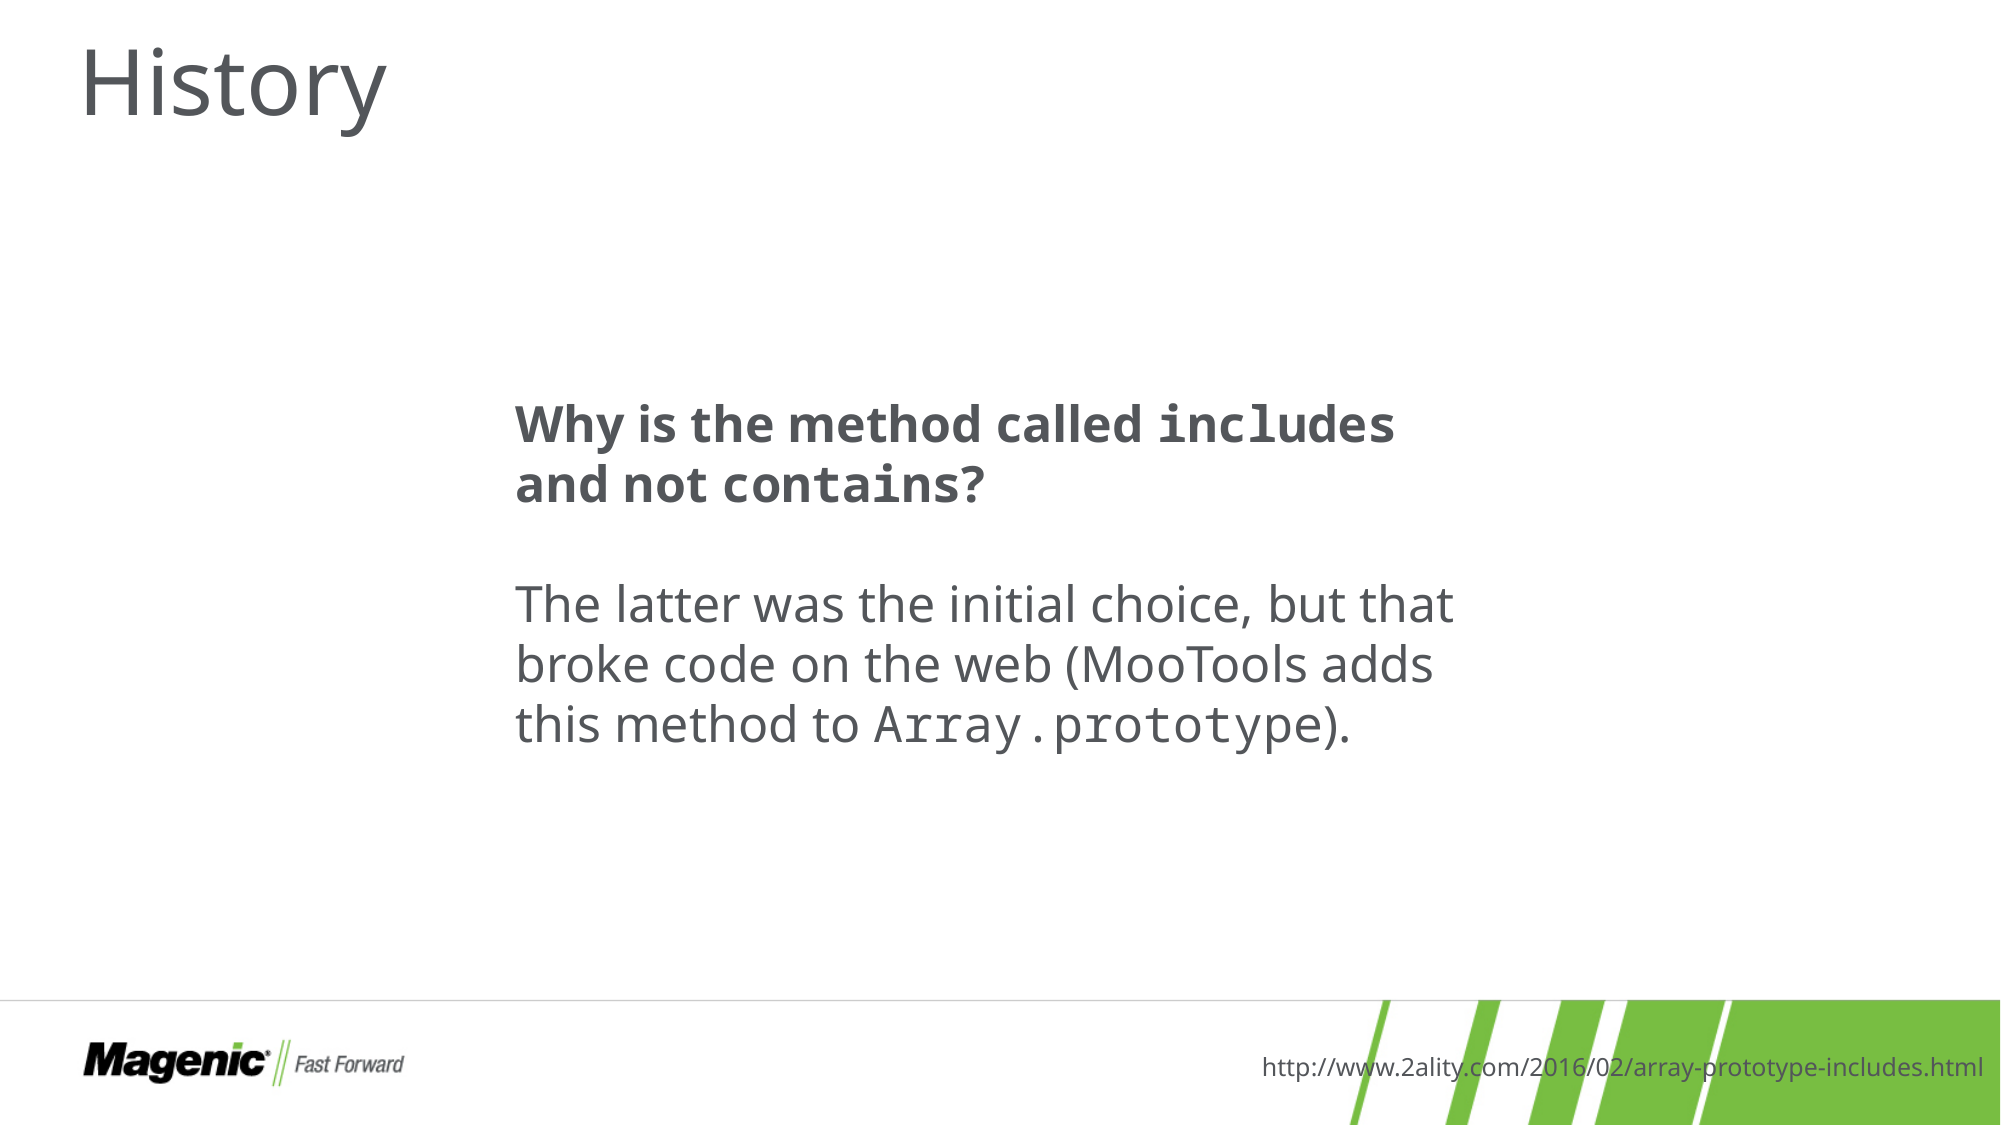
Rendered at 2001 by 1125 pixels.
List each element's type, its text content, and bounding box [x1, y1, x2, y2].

text_box Why is the method called includes and not contains? The latter was the initial choice, but that broke code on the web (MooTools adds this method to Array.prototype). [500, 384, 1501, 760]
picture [0, 0, 2001, 1125]
text_box http://www.2ality.com/2016/02/array-prototype-includes.html [920, 1029, 2000, 1104]
title History [63, 41, 1938, 131]
